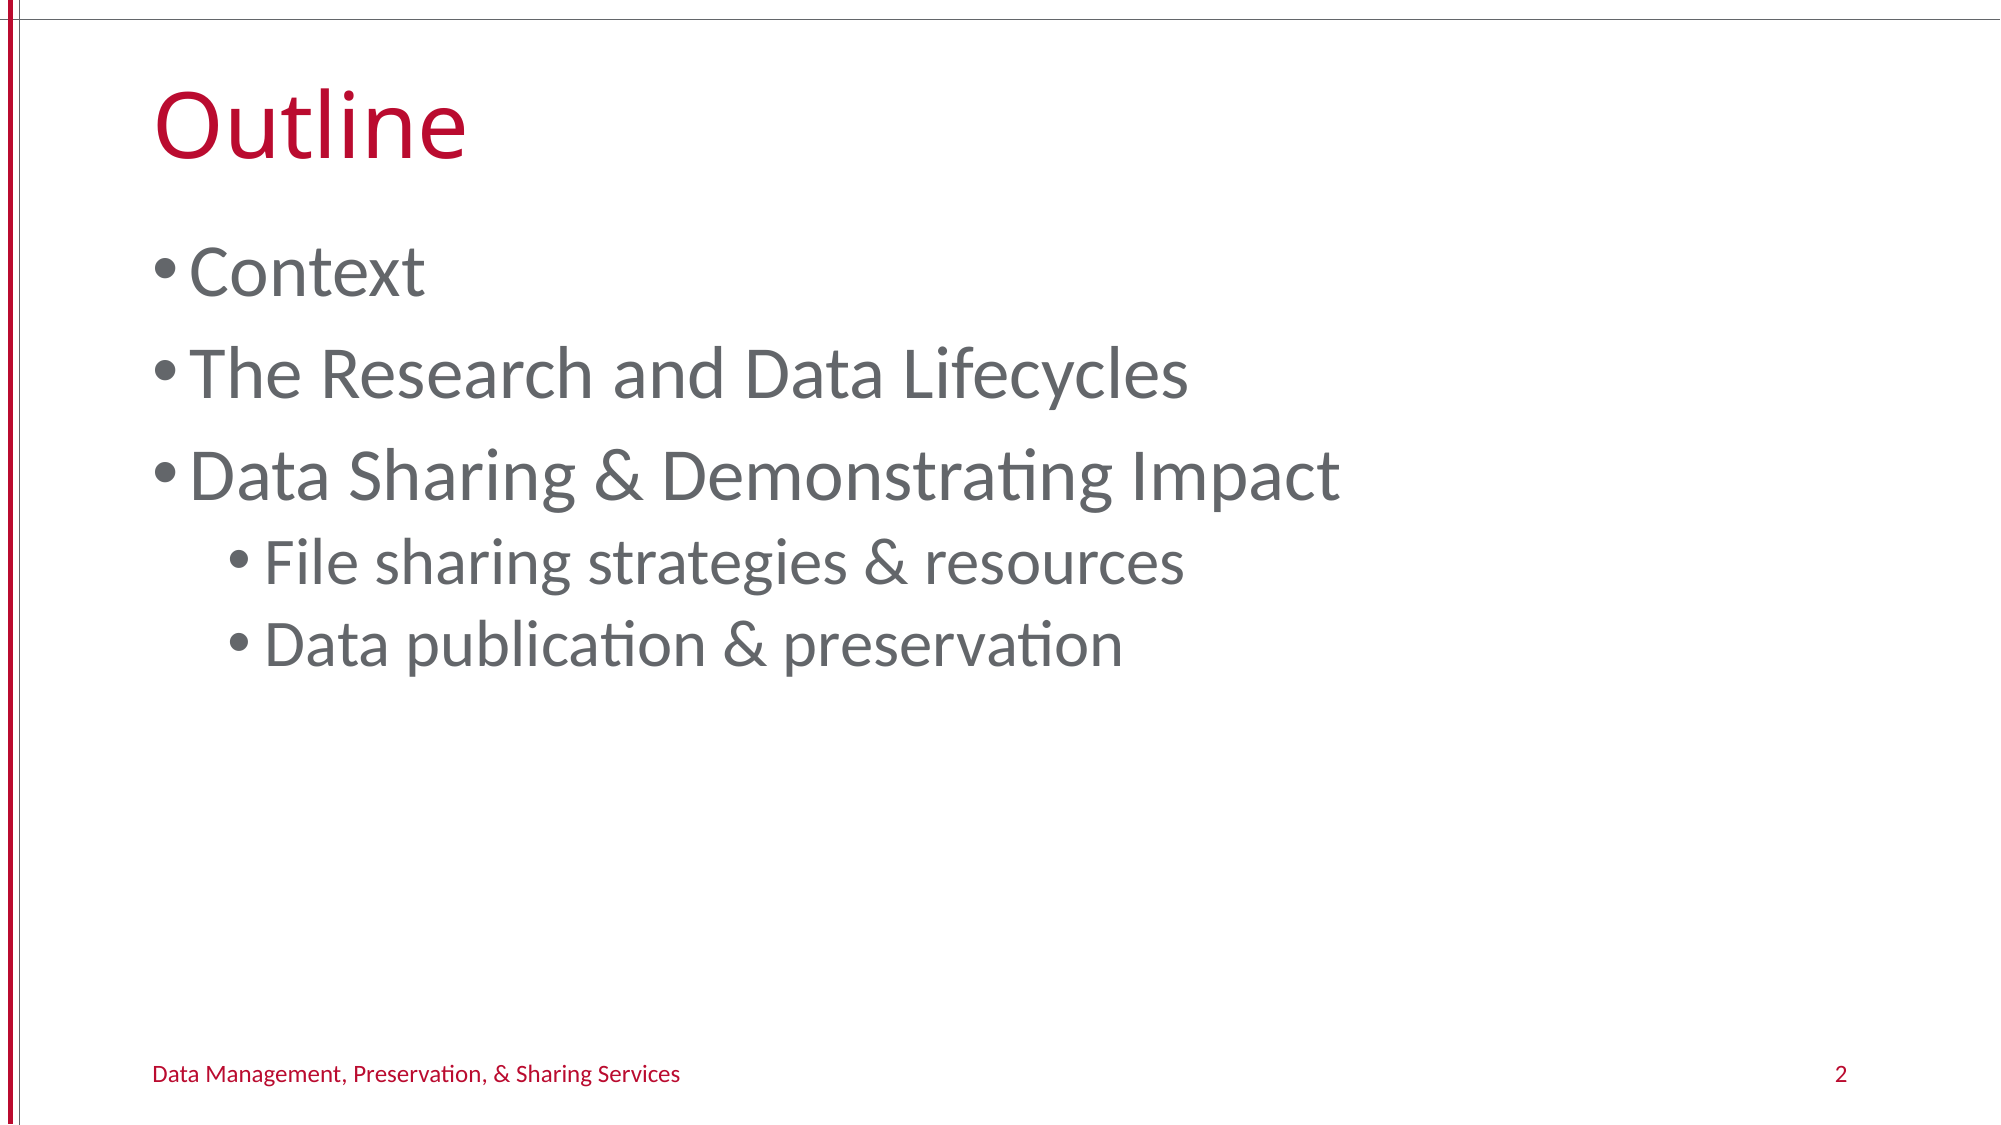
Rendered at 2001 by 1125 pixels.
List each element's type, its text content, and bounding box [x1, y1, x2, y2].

title Outline [137, 59, 1863, 197]
slide_number 2 [1713, 1042, 1863, 1103]
list Context The Research and Data Lifecycles Data Sharing & Demonstrating Impact File sharing strategies & resources Data publication & preservation [137, 224, 1863, 1014]
footer Data Management, Preservation, & Sharing Services [137, 1042, 1683, 1103]
